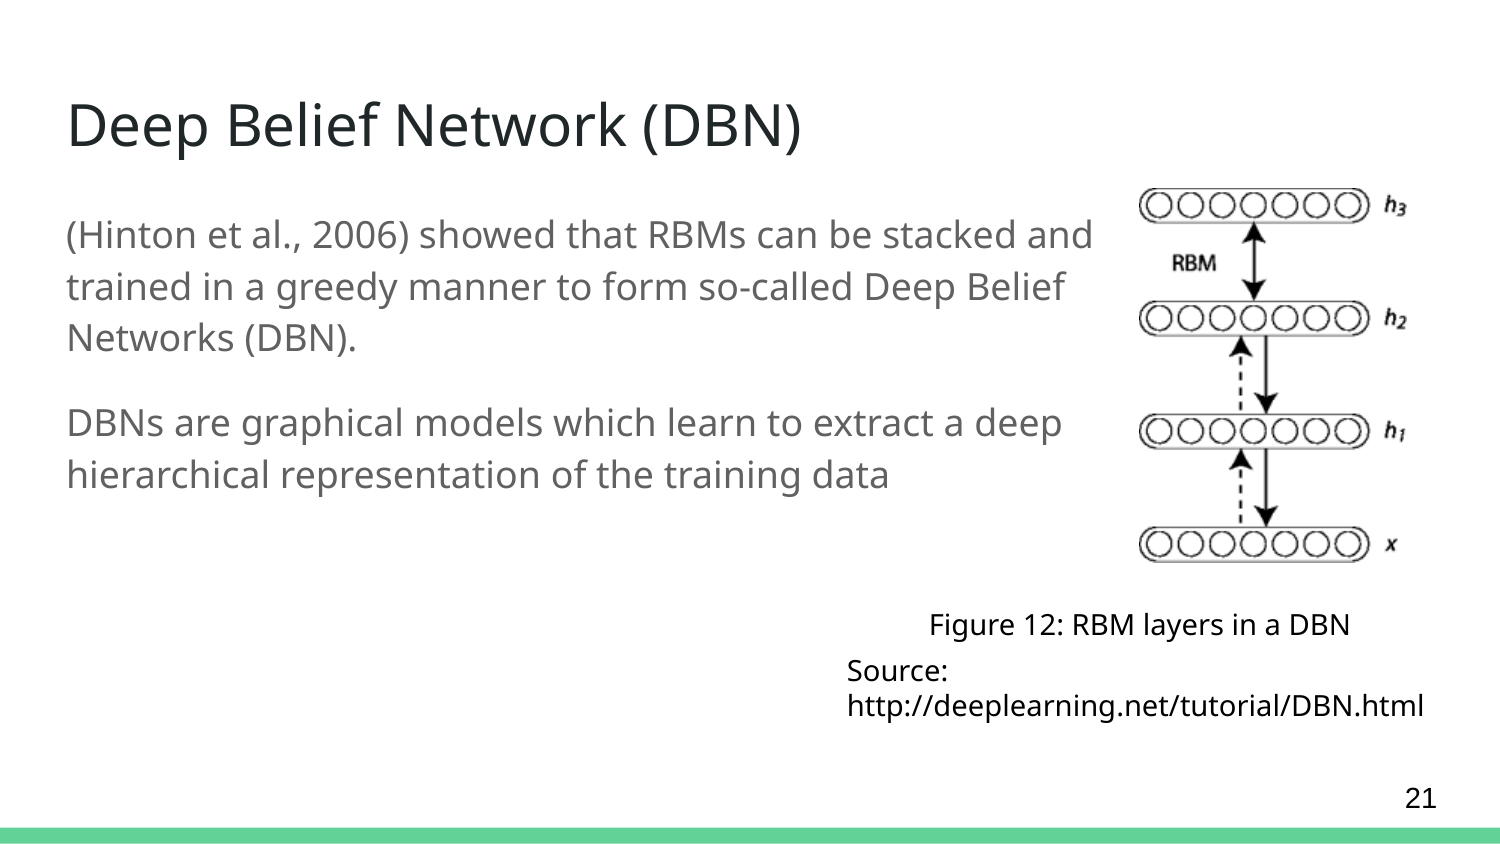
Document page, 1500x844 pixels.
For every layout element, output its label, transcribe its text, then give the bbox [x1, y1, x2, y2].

text_box Source: http://deeplearning.net/tutorial/DBN.html [831, 661, 1500, 715]
title Deep Belief Network (DBN) [51, 72, 1449, 167]
list (Hinton et al., 2006) showed that RBMs can be stacked and trained in a greedy manner to form so-called Deep Belief Networks (DBN). DBNs are graphical models which learn to extract a deep hierarchical representation of the training data [51, 189, 1123, 726]
text_box Figure 12: RBM layers in a DBN [913, 597, 1500, 651]
slide_number 21 [1389, 764, 1480, 830]
picture [1139, 188, 1407, 563]
